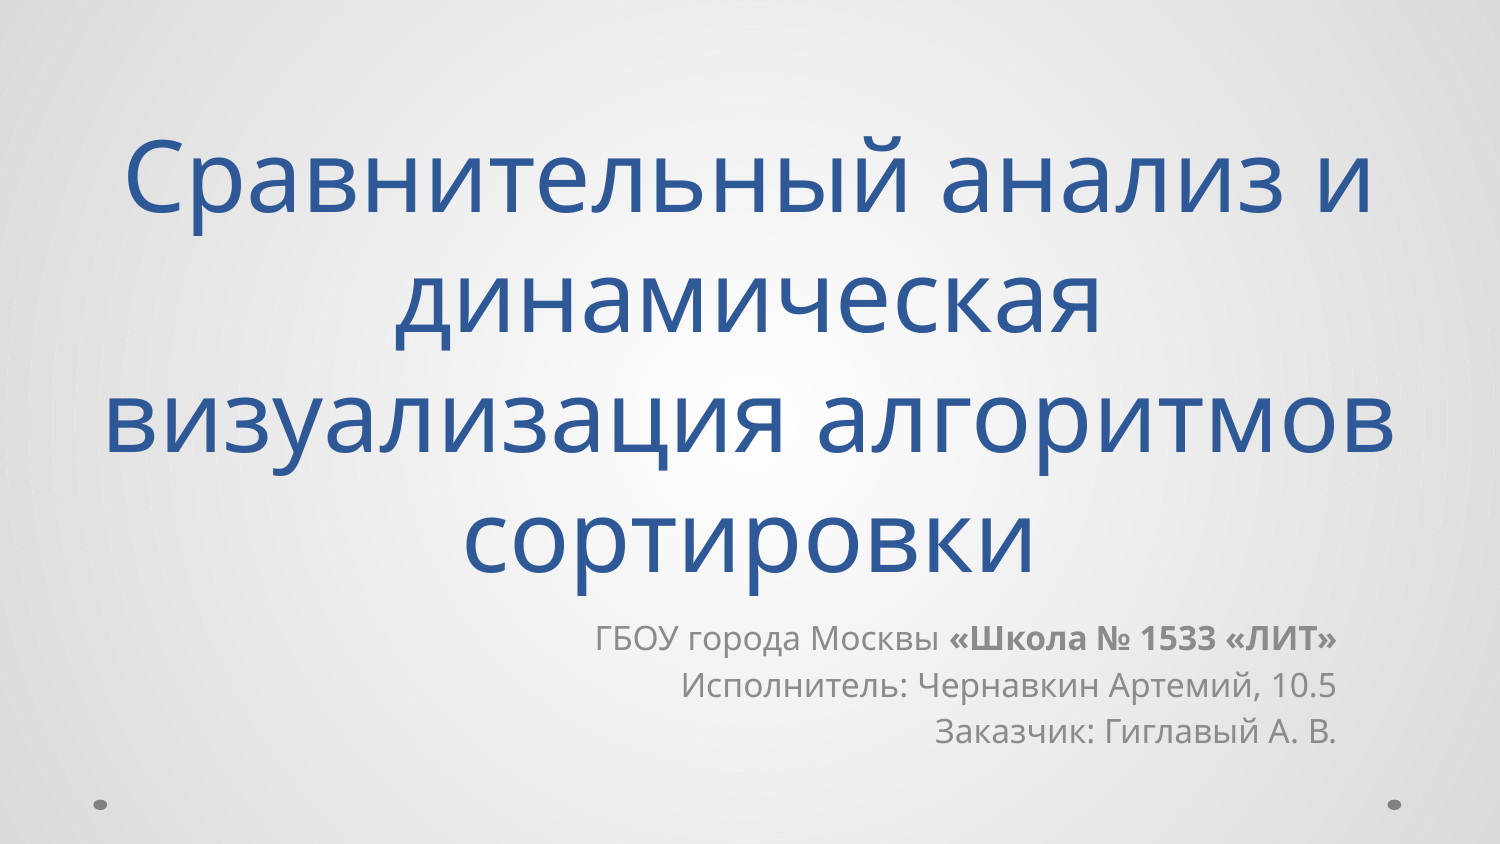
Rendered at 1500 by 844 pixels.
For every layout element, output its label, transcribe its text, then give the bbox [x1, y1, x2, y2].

subtitle ГБОУ города Москвы «Школа № 1533 «ЛИТ» Исполнитель: Чернавкин Артемий, 10.5 Заказчик: Гиглавый А. В. [302, 609, 1353, 760]
title Сравнительный анализ и динамическая визуализация алгоритмов сортировки [76, 75, 1424, 600]
